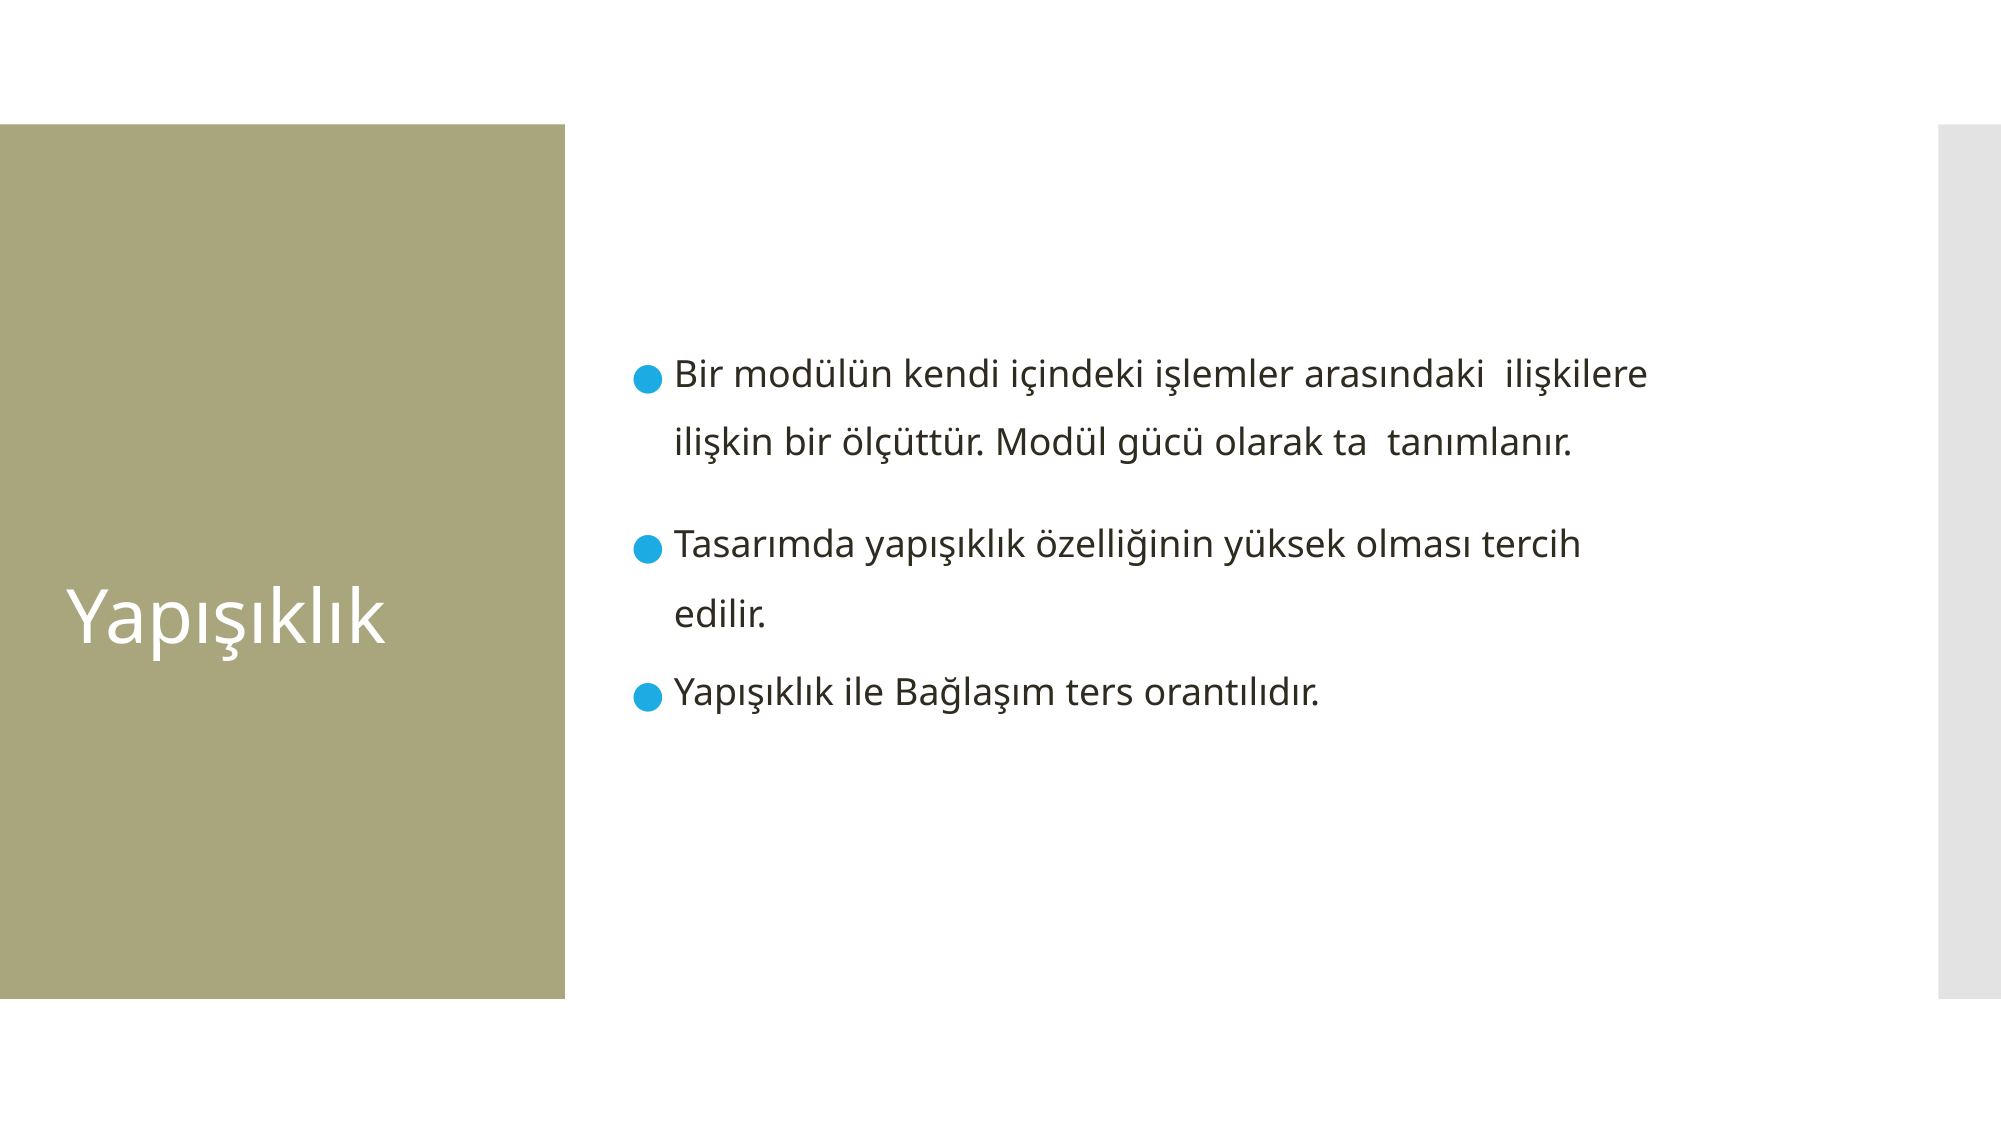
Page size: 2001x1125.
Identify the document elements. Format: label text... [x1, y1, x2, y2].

title Yapışıklık [41, 415, 525, 708]
text_box Bir modülün kendi içindeki işlemler arasındaki ilişkilere ilişkin bir ölçüttür. Modül gücü olarak ta tanımlanır. Tasarımda yapışıklık özelliğinin yüksek olması tercih edilir. Yapışıklık ile Bağlaşım ters orantılıdır. [629, 319, 1833, 713]
